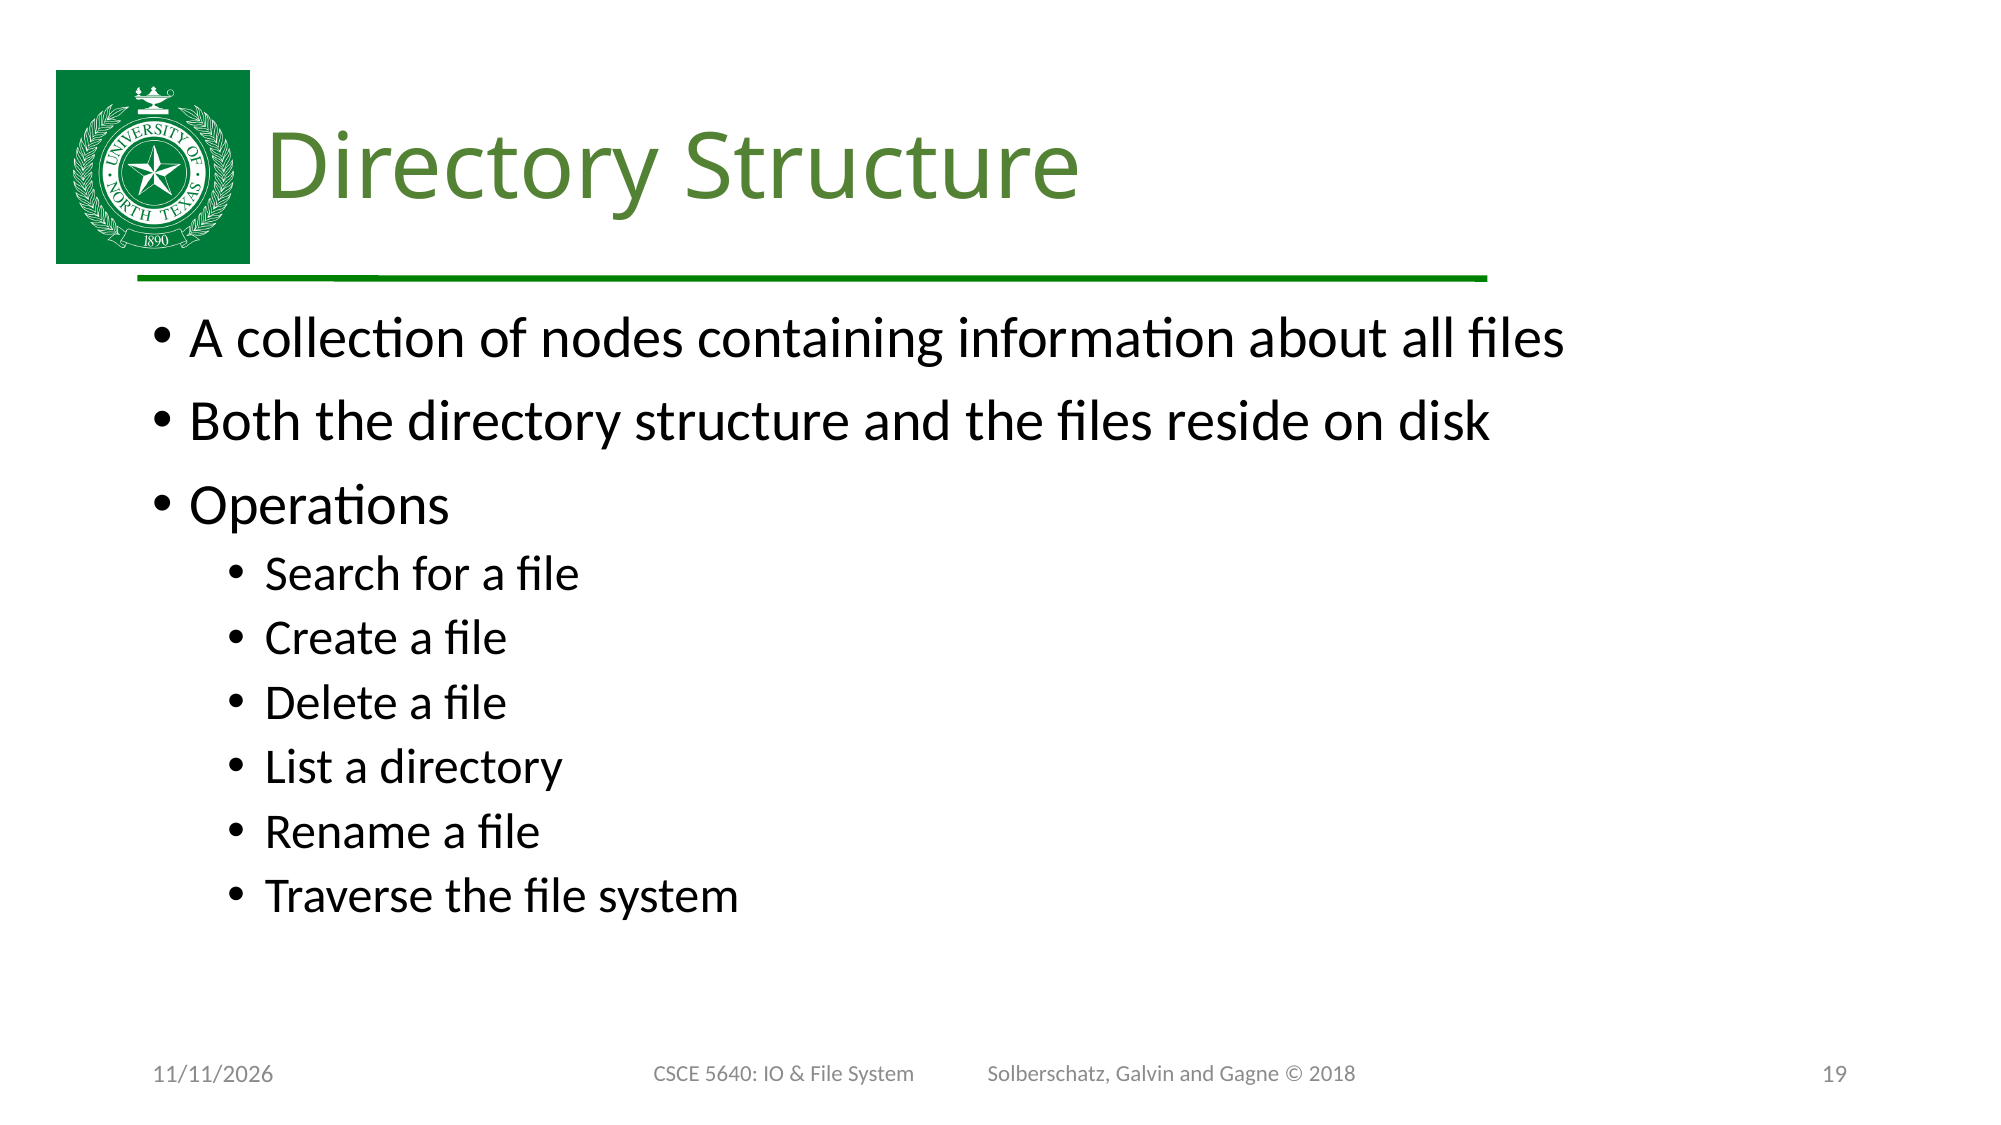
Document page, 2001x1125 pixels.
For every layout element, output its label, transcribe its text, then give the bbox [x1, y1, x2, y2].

slide_number 19 [1412, 1042, 1863, 1103]
title Directory Structure [249, 59, 1863, 278]
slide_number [137, 1042, 588, 1103]
list A collection of nodes containing information about all files Both the directory structure and the files reside on disk Operations Search for a file Create a file Delete a file List a directory Rename a file Traverse the file system [137, 299, 1863, 1014]
picture [56, 70, 249, 264]
footer CSCE 5640: IO & File System Solberschatz, Galvin and Gagne © 2018 [617, 1042, 1394, 1103]
